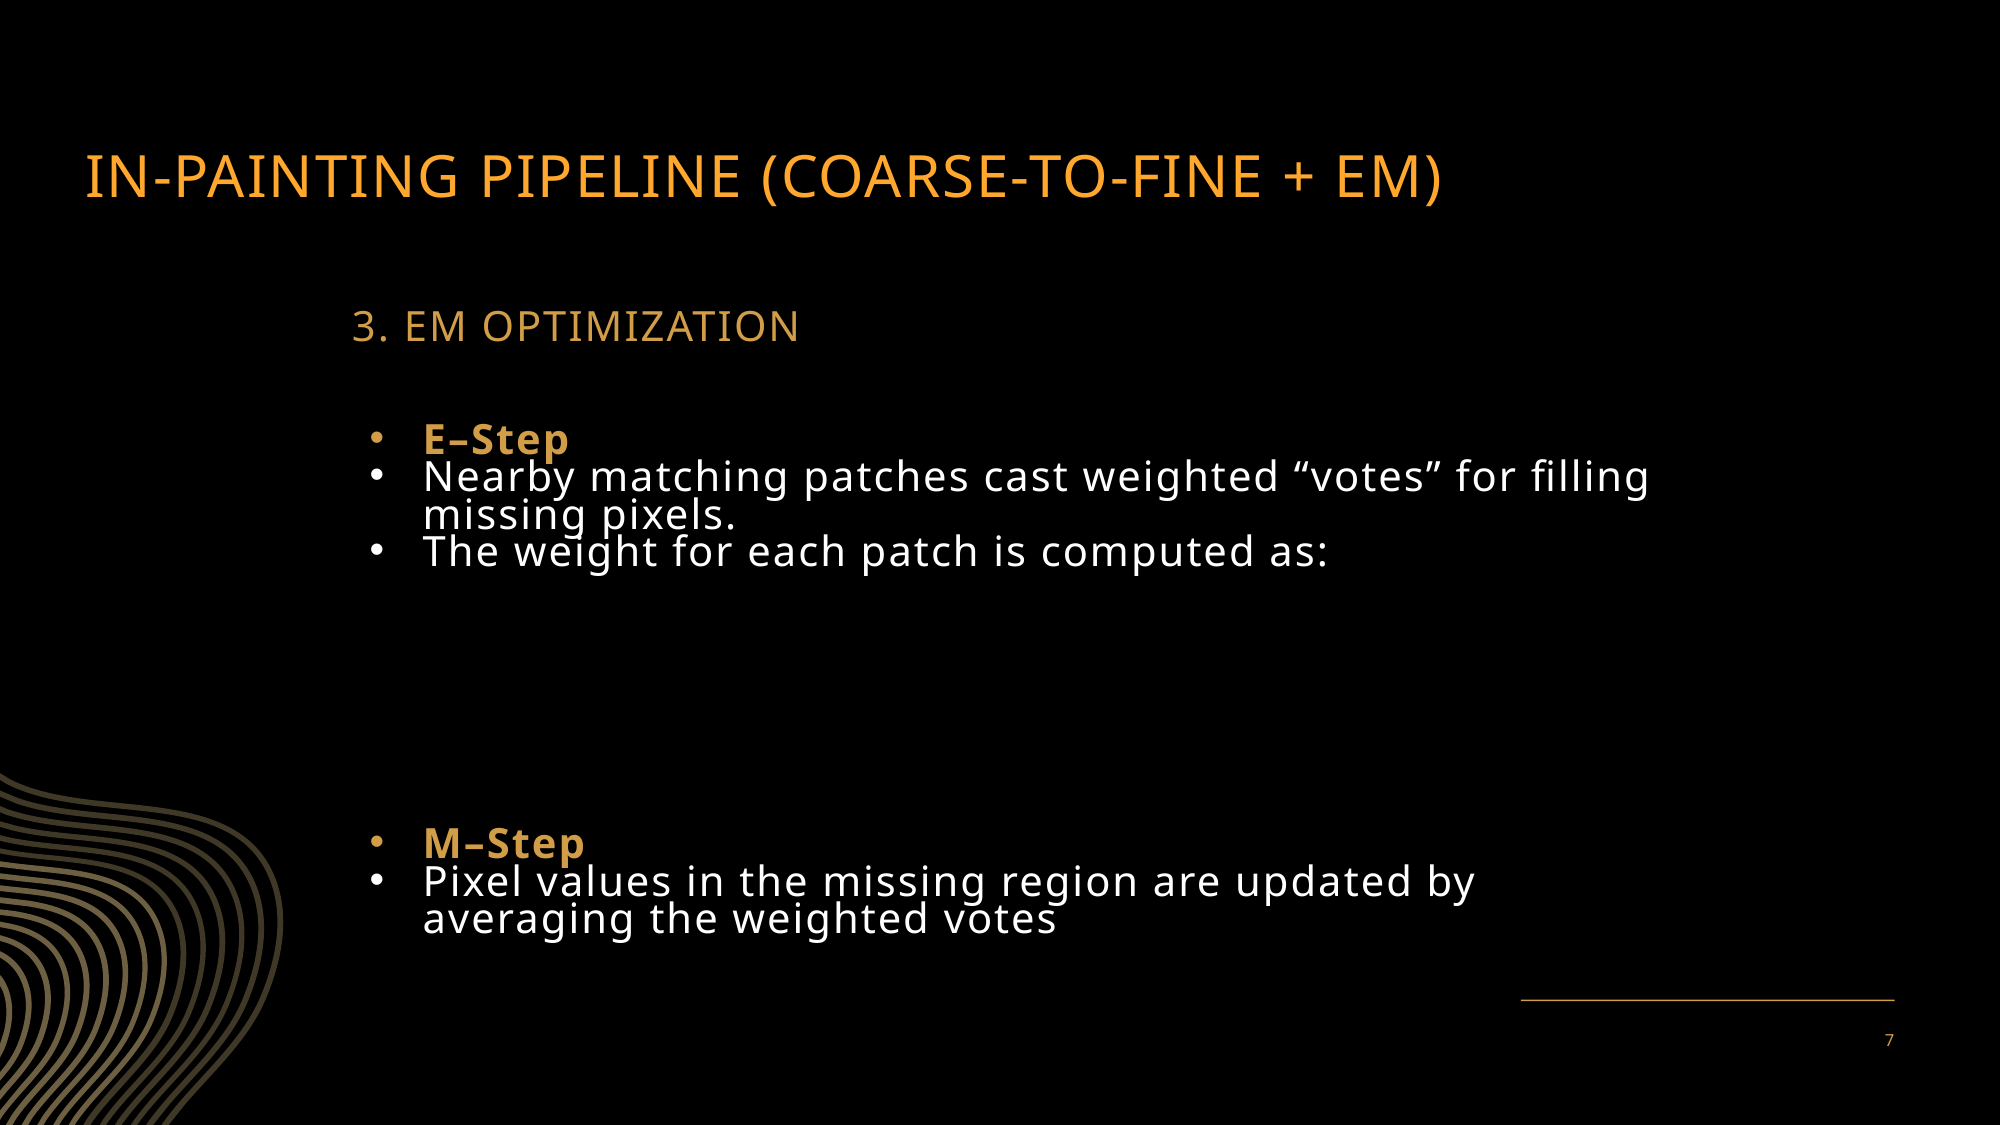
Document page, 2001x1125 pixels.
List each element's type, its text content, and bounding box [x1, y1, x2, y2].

list 3. EM OPTIMIZATION E–Step Nearby matching patches cast weighted “votes” for filling missing pixels. The weight for each patch is computed as: M–Step Pixel values in the missing region are updated by averaging the weighted votes [351, 281, 1676, 755]
title In-painting pipeline (coarse-to-fine + EM) [70, 148, 1895, 364]
slide_number 7 [1845, 1001, 1895, 1082]
